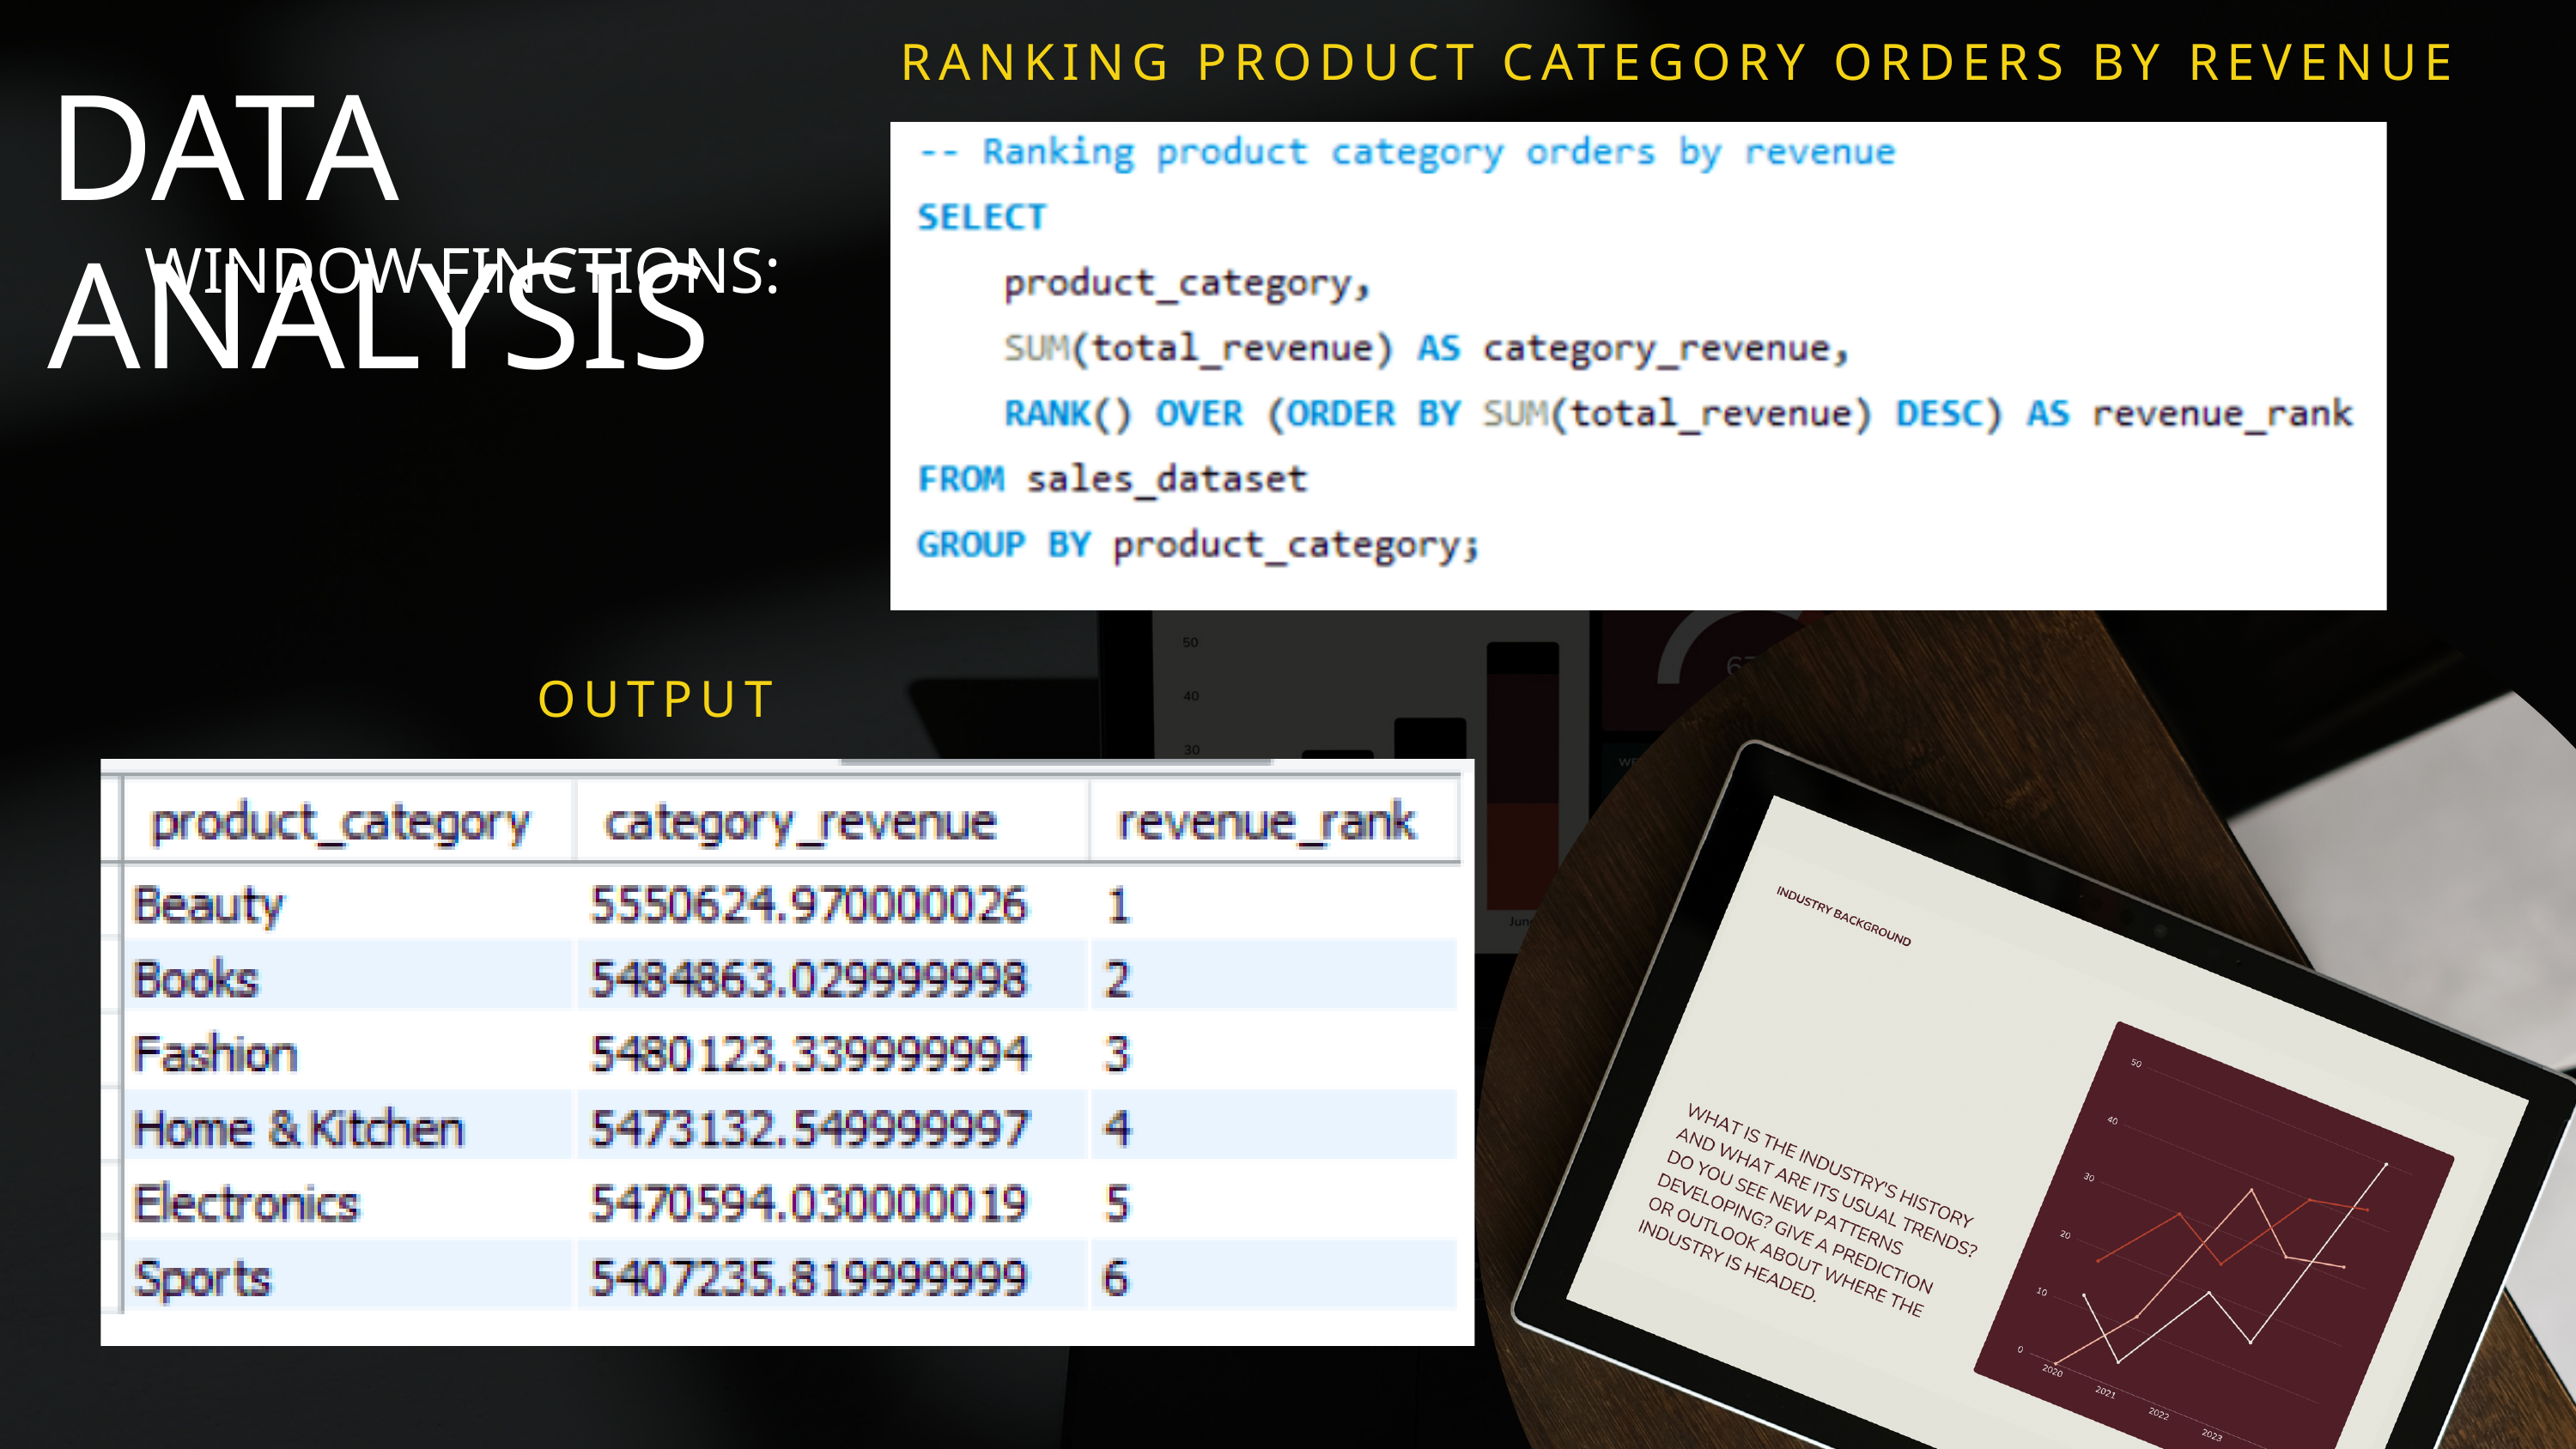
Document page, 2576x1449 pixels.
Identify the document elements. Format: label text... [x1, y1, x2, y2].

text_box DATA ANALYSIS [47, 61, 891, 398]
text_box RANKING PRODUCT CATEGORY ORDERS BY REVENUE [772, 17, 2455, 91]
text_box WINDOW FINCTIONS: [144, 233, 988, 306]
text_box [1474, 548, 2576, 1449]
text_box [890, 122, 2387, 610]
text_box [100, 759, 1469, 1346]
text_box OUTPUT [0, 654, 773, 728]
text_box [0, 0, 2576, 1449]
